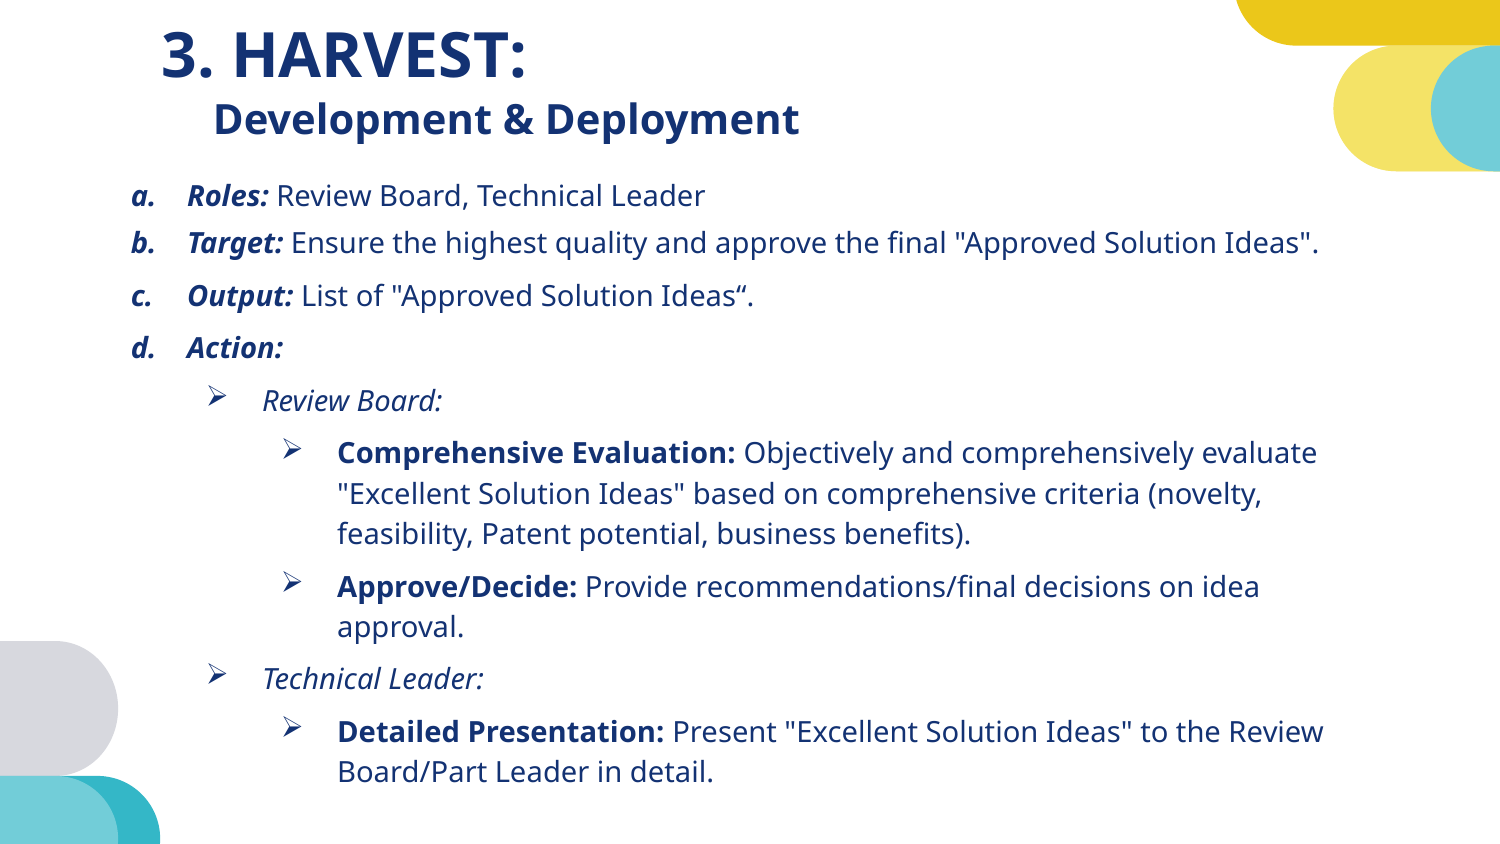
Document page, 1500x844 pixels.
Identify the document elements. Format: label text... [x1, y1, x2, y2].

title 3. HARVEST: [146, 0, 1381, 94]
subtitle Development & Deployment [198, 90, 1144, 158]
subtitle Roles: Review Board, Technical Leader Target: Ensure the highest quality and approve the final "Approved Solution Ideas". Output: List of "Approved Solution Ideas“. Action: Review Board: Comprehensive Evaluation: Objectively and comprehensively evaluate "Excellent Solution Ideas" based on comprehensive criteria (novelty, feasibility, Patent potential, business benefits). Approve/Decide: Provide recommendations/final decisions on idea approval. Technical Leader: Detailed Presentation: Present "Excellent Solution Ideas" to the Review Board/Part Leader in detail. [115, 157, 1381, 844]
